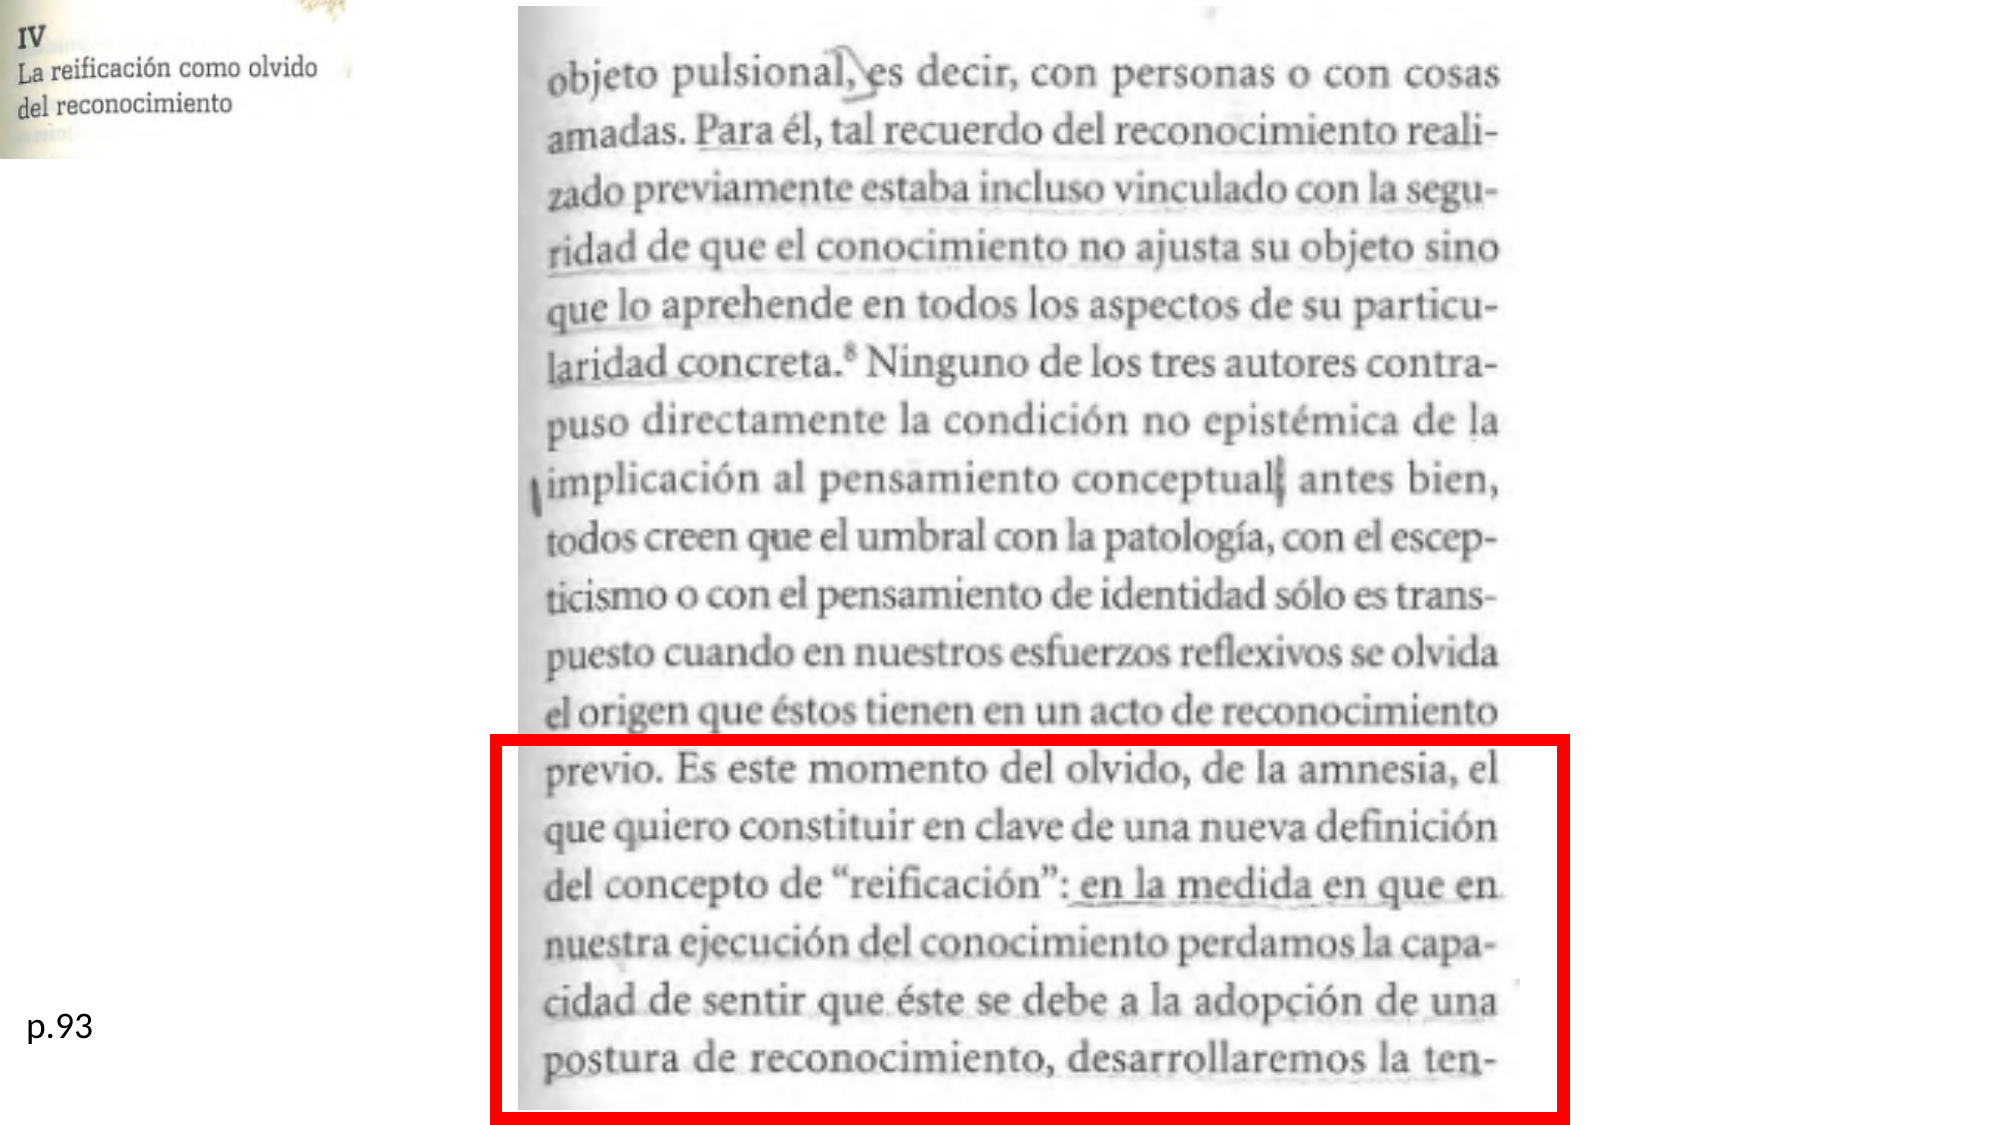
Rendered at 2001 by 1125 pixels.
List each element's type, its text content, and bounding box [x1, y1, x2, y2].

text_box [495, 739, 1565, 1120]
text_box p.93 [11, 993, 179, 1054]
picture [518, 6, 1520, 1110]
picture [0, 0, 354, 159]
